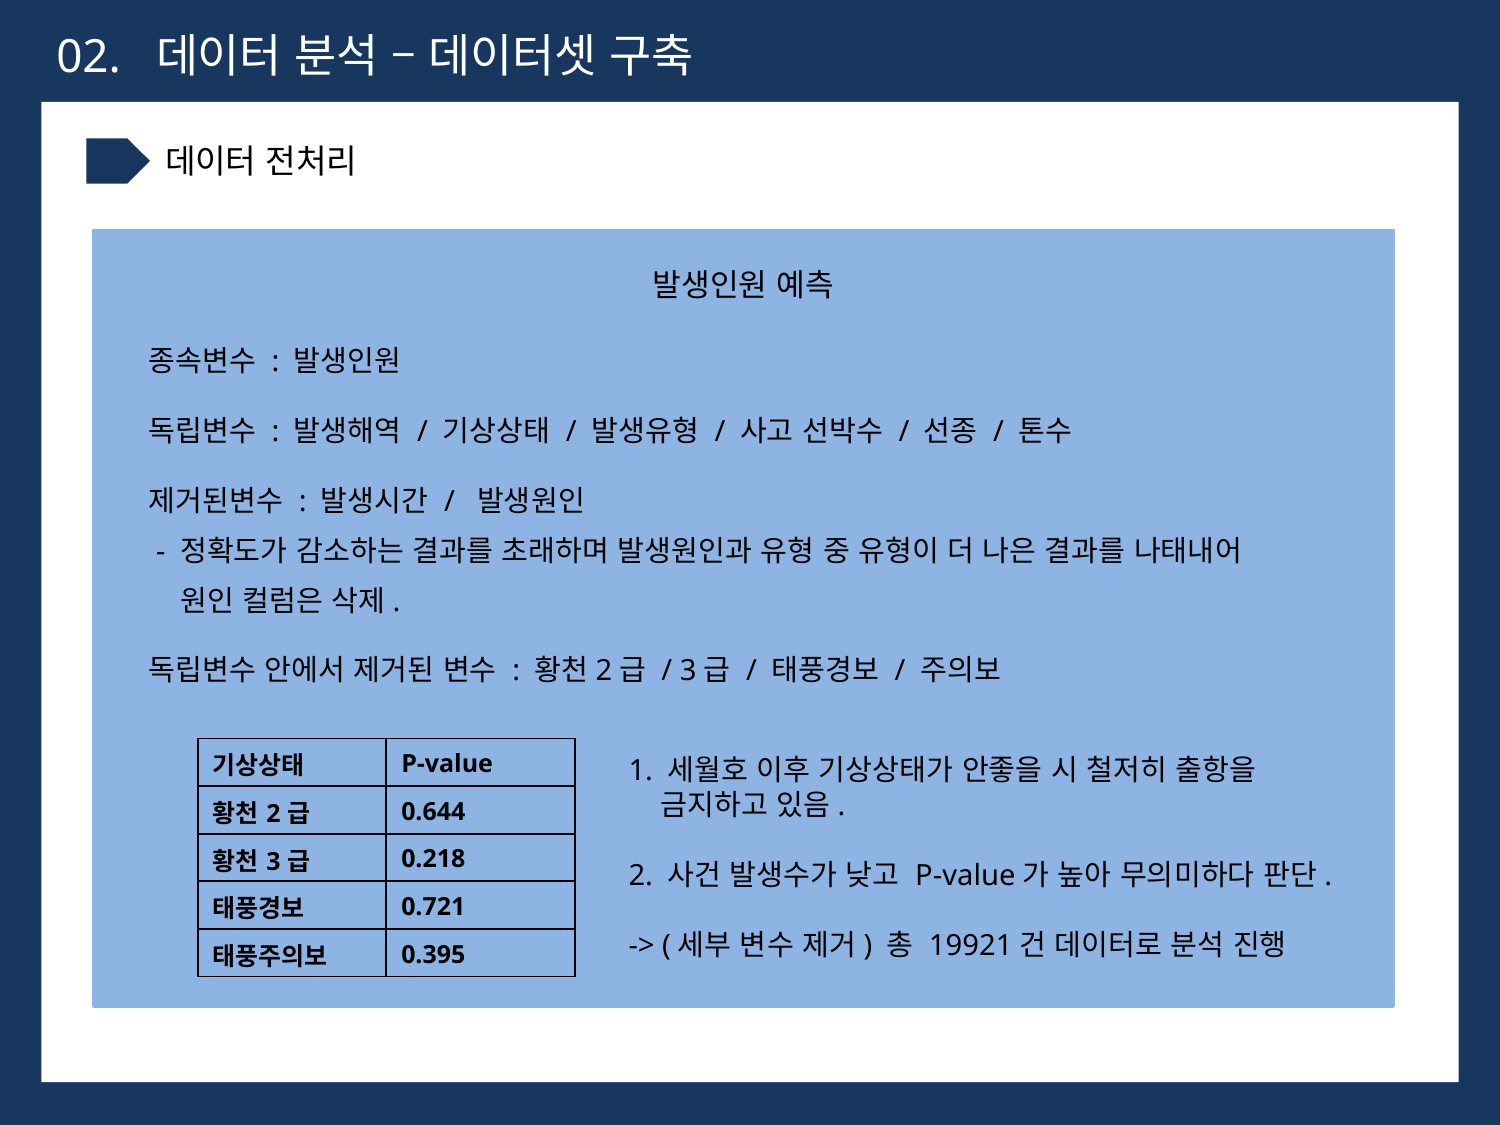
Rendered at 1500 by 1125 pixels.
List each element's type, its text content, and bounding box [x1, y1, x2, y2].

text_box 02. 데이터 분석 – 데이터셋 구축 [41, 18, 756, 90]
text_box 데이터 전처리 [150, 133, 1194, 189]
text_box [86, 138, 151, 184]
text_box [93, 230, 1394, 1006]
text_box [41, 101, 1459, 1083]
